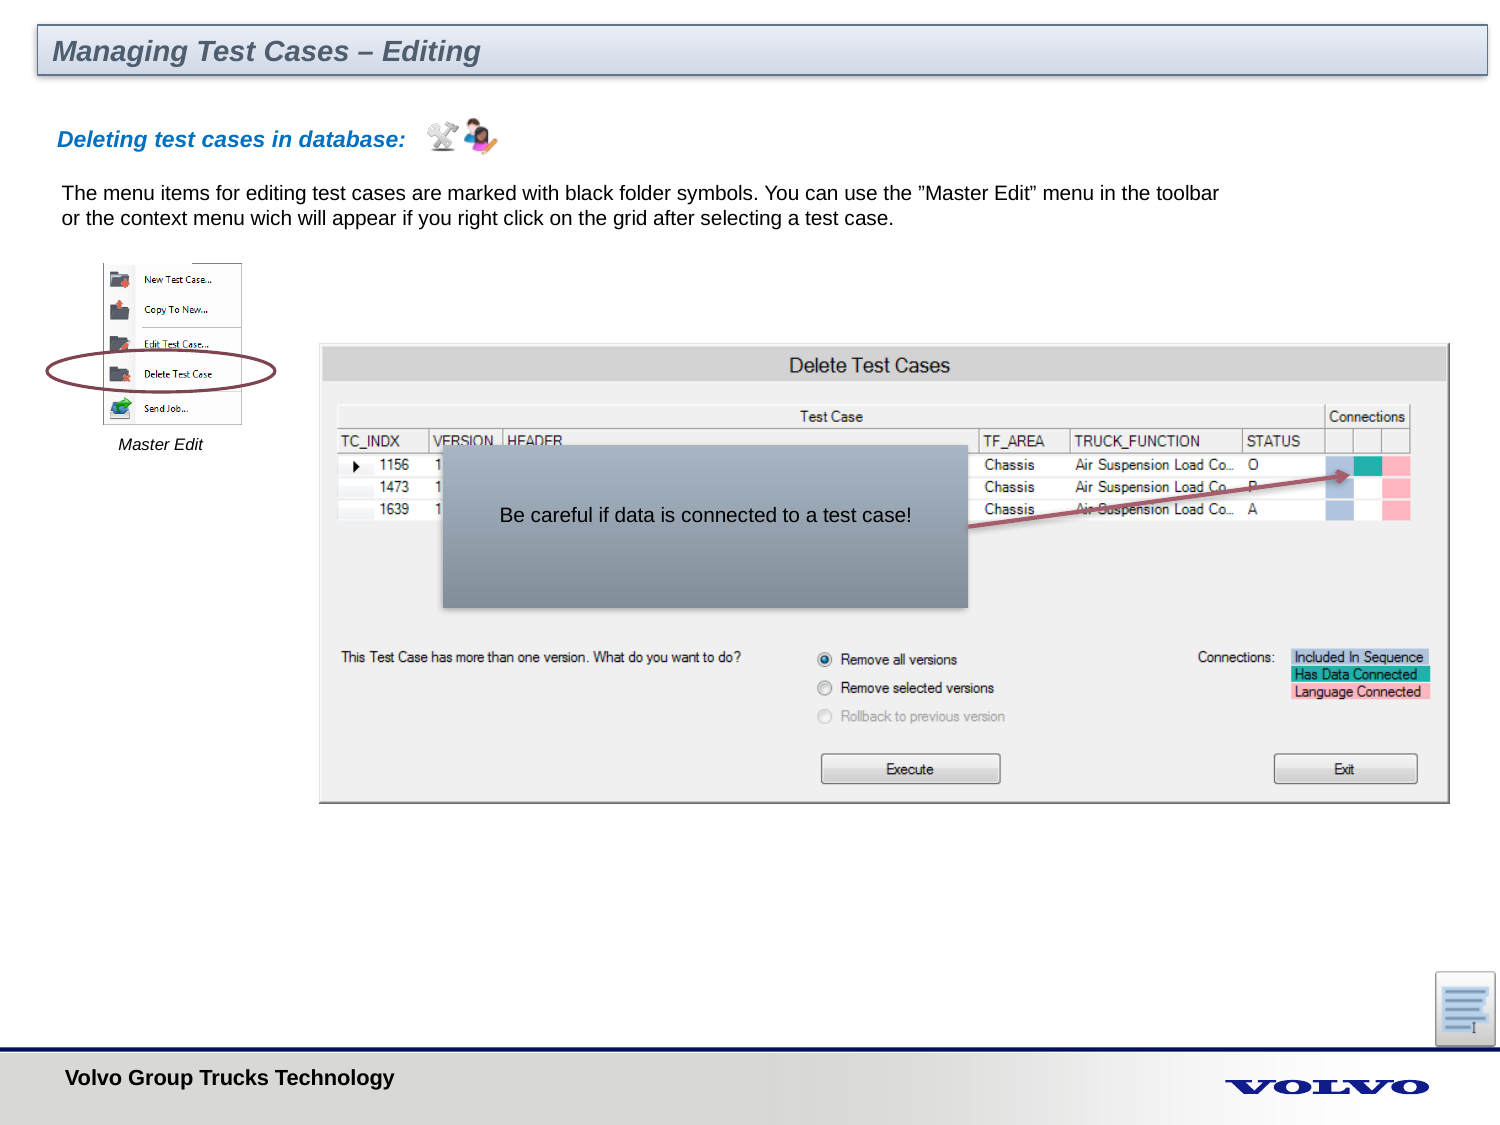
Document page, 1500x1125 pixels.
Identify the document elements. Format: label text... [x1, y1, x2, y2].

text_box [46, 263, 276, 463]
picture [0, 1053, 1436, 1125]
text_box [442, 445, 1351, 609]
picture [1424, 969, 1500, 1051]
text_box The menu items for editing test cases are marked with black folder symbols. You can use the ”Master Edit” menu in the toolbar or the context menu wich will appear if you right click on the grid after selecting a test case. [46, 172, 1249, 237]
text_box Deleting test cases in database: [42, 117, 422, 160]
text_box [427, 117, 501, 156]
picture [319, 343, 1451, 804]
text_box Managing Test Cases – Editing [37, 24, 1488, 76]
